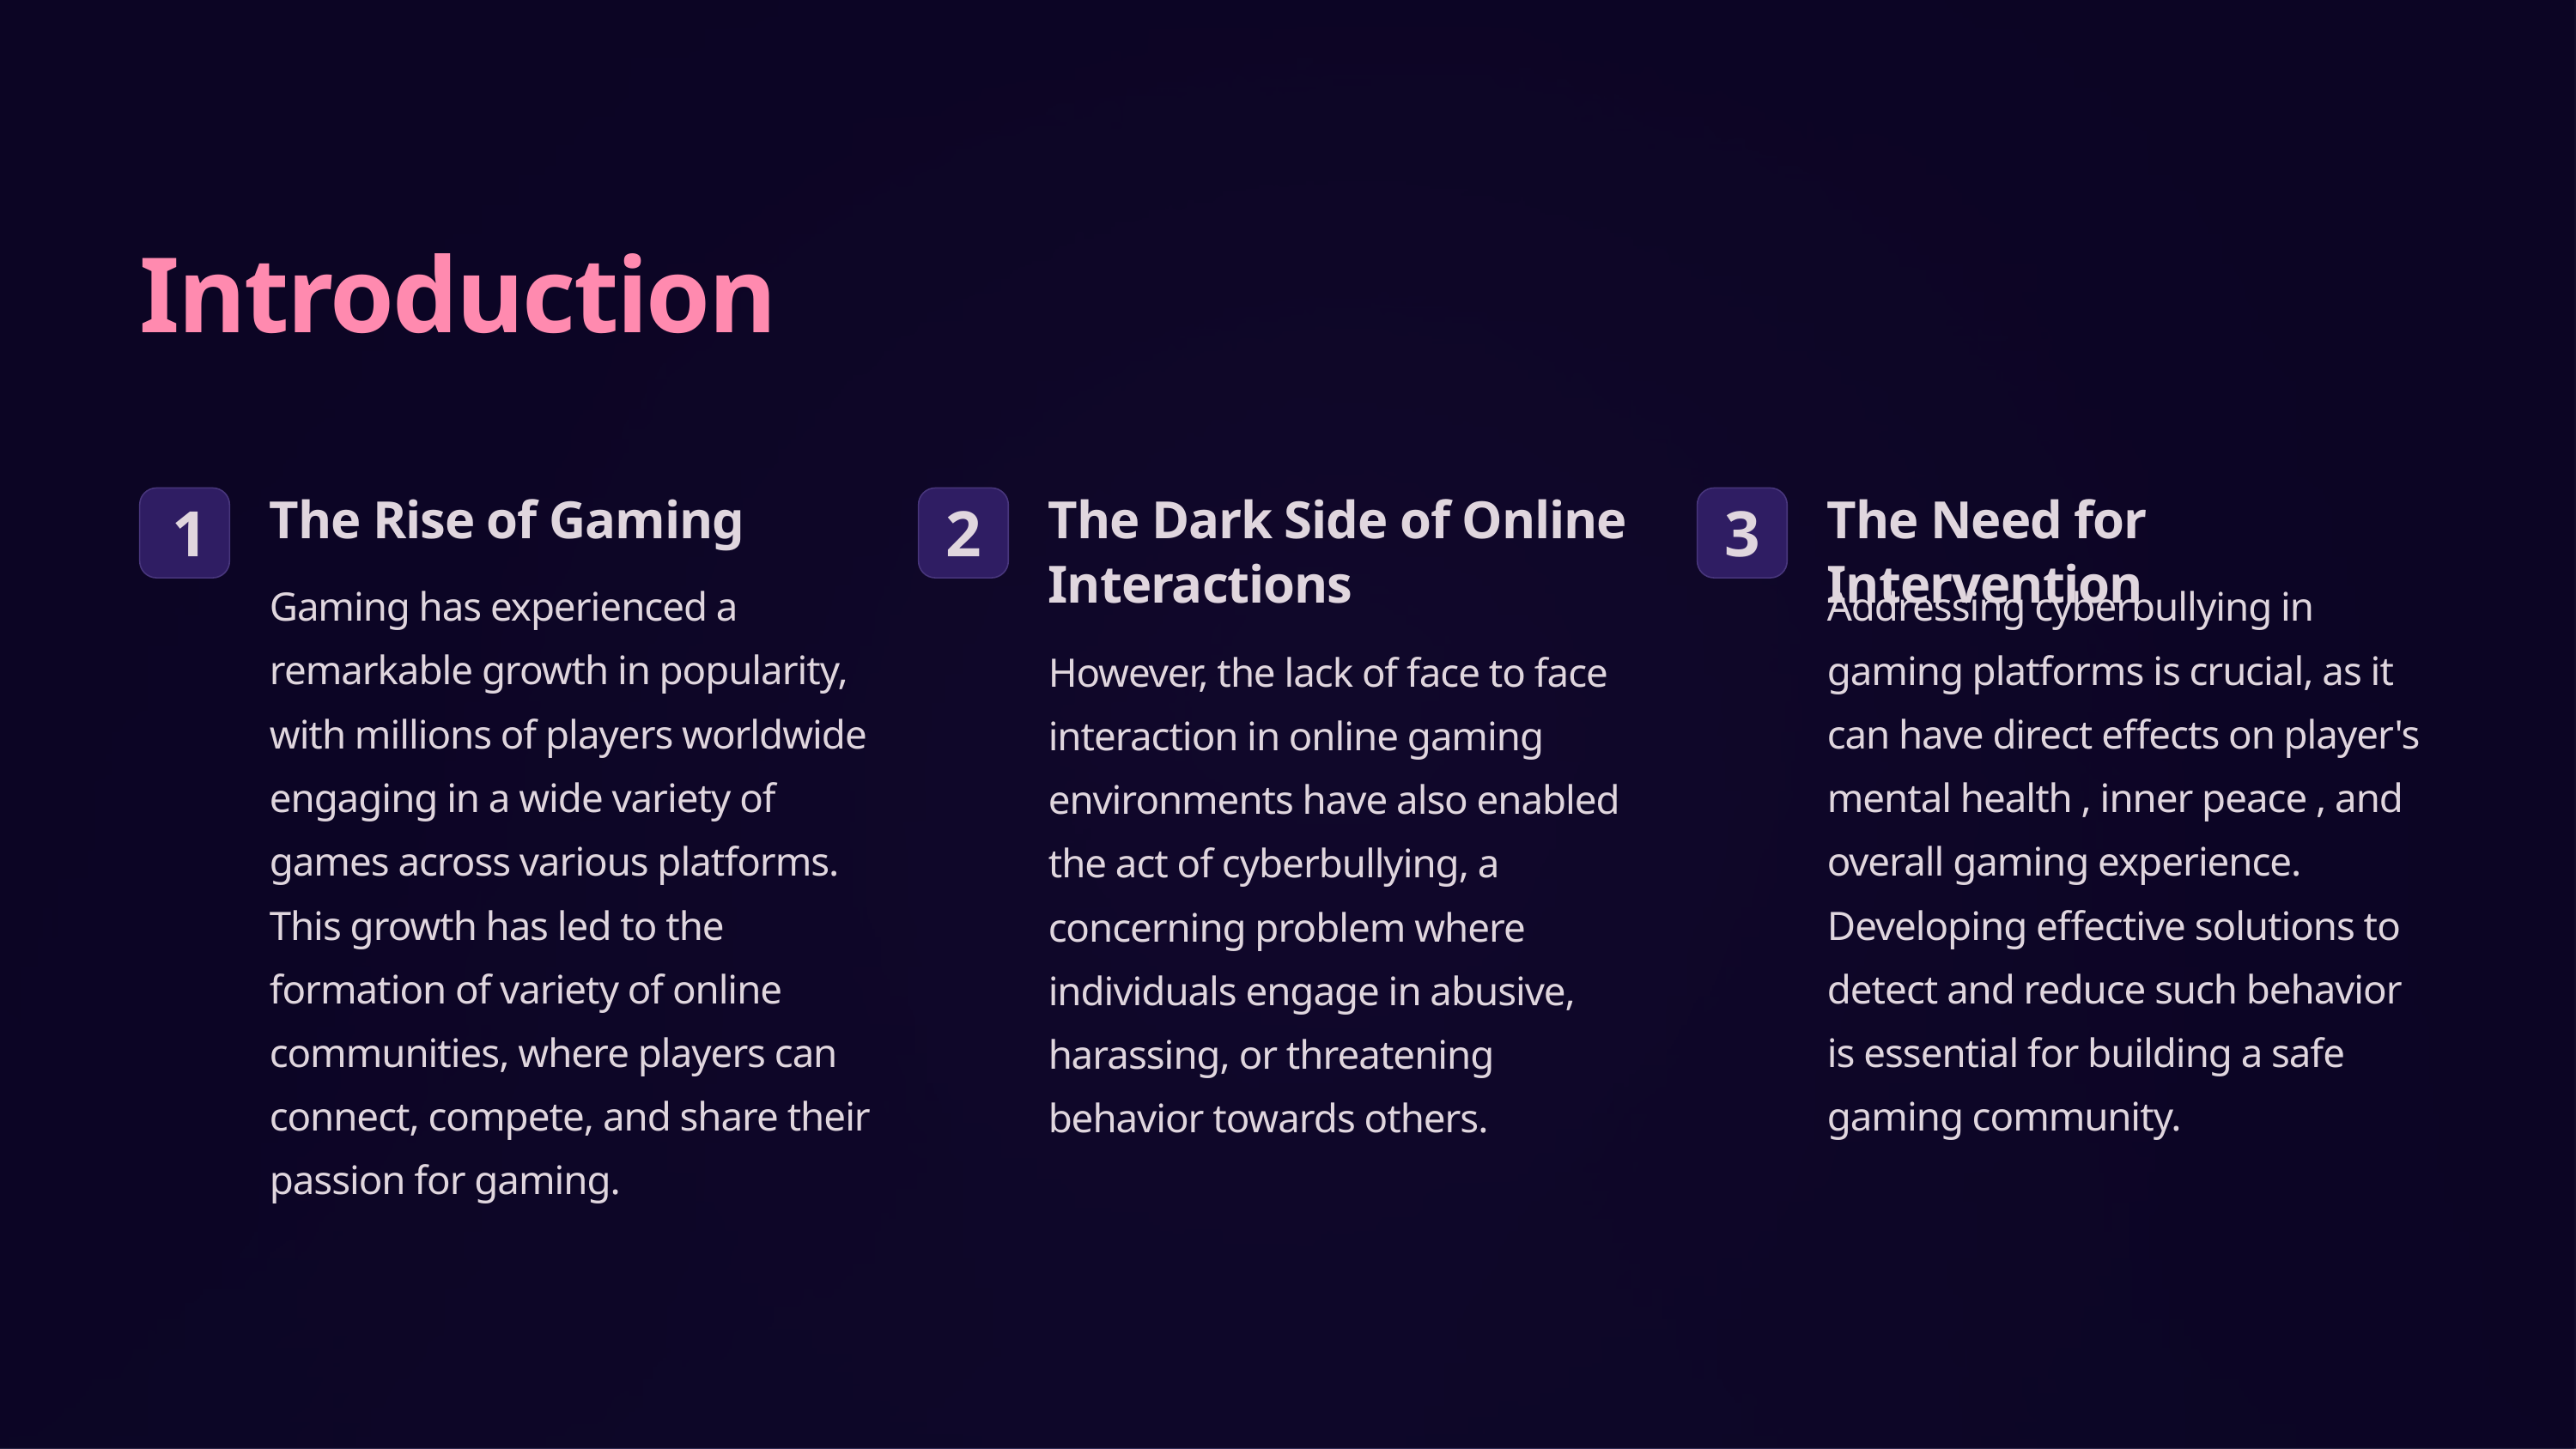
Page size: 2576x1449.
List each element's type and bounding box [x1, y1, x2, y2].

text_box [917, 487, 1010, 579]
text_box [138, 487, 231, 579]
text_box [0, 0, 2576, 1449]
text_box [1696, 487, 1789, 579]
